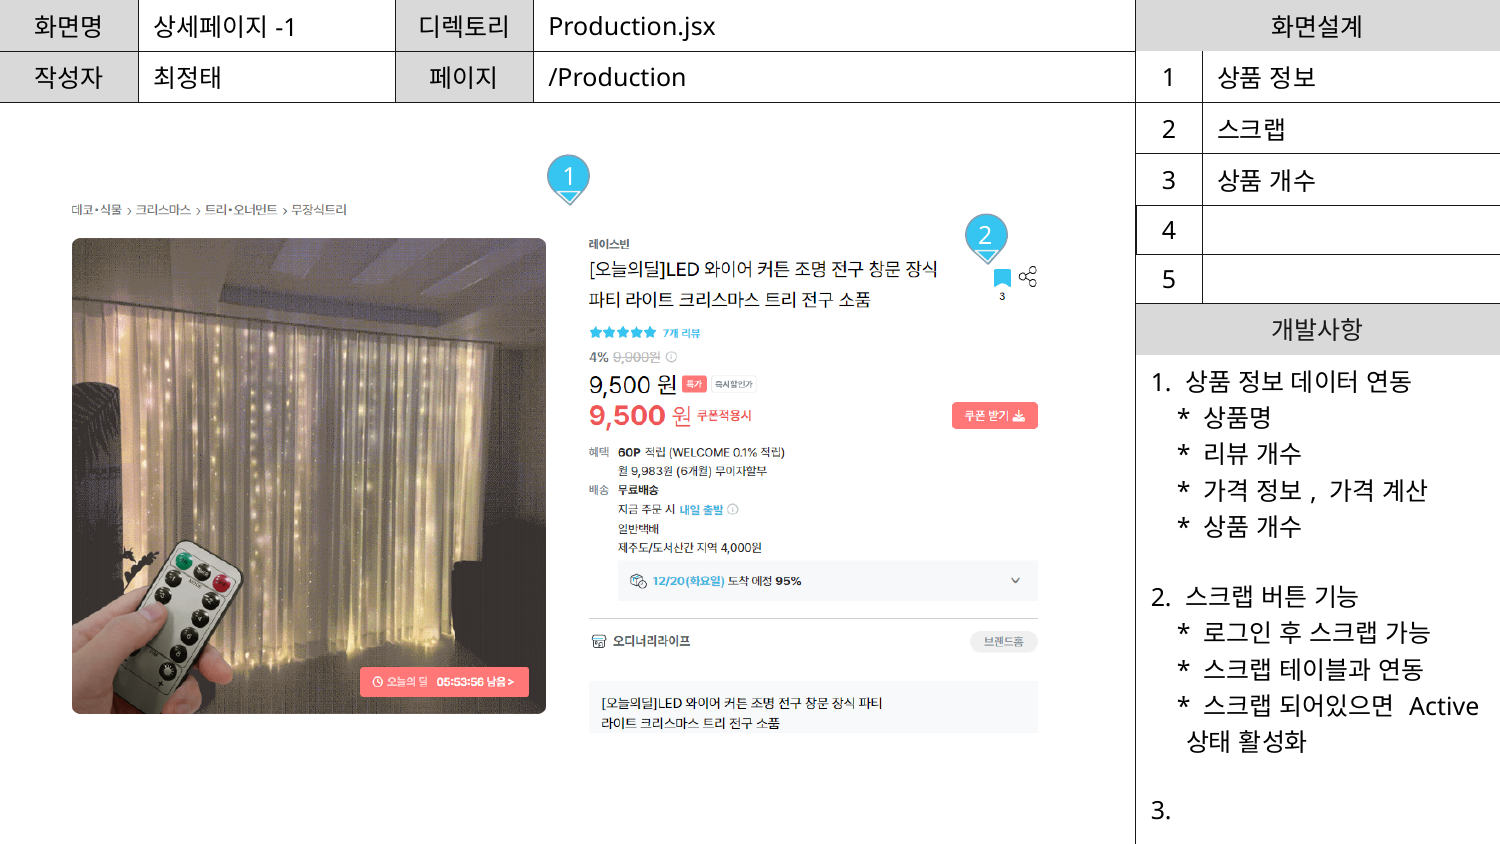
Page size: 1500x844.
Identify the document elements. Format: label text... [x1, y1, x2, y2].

table_header 화면설계 [1136, 0, 1500, 51]
table_header Production.jsx [534, 0, 1136, 51]
table_cell 페이지 [396, 52, 533, 102]
table_header 상세페이지-1 [139, 0, 395, 51]
table_header 화면명 [0, 0, 138, 51]
table_cell 최정태 [139, 52, 395, 102]
table_header 디렉토리 [396, 0, 533, 51]
table_cell 스크랩 [1203, 103, 1500, 153]
table_cell 작성자 [0, 52, 138, 102]
table_cell 상품 개수 [1203, 154, 1500, 205]
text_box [962, 212, 1006, 261]
table_cell [1203, 206, 1500, 254]
table_cell 2 [1136, 103, 1202, 153]
table_cell 상품 정보 [1203, 51, 1500, 102]
table_cell 1. 상품 정보 데이터 연동 * 상품명 * 리뷰 개수 * 가격 정보, 가격 계산 * 상품 개수 2. 스크랩 버튼 기능 * 로그인 후 스크랩 가능 * 스크랩 테이블과 연동 * 스크랩 되어있으면 Active 상태 활성화 3. [1136, 355, 1500, 844]
picture [67, 191, 1048, 733]
table_cell 1 [1136, 51, 1202, 102]
table_cell 4 [1137, 206, 1202, 254]
table_cell 개발사항 [1136, 304, 1500, 355]
table_cell [1203, 255, 1500, 303]
table_cell 5 [1136, 255, 1202, 303]
table_cell /Production [534, 52, 1136, 102]
table_cell 3 [1136, 154, 1202, 205]
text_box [546, 154, 590, 197]
